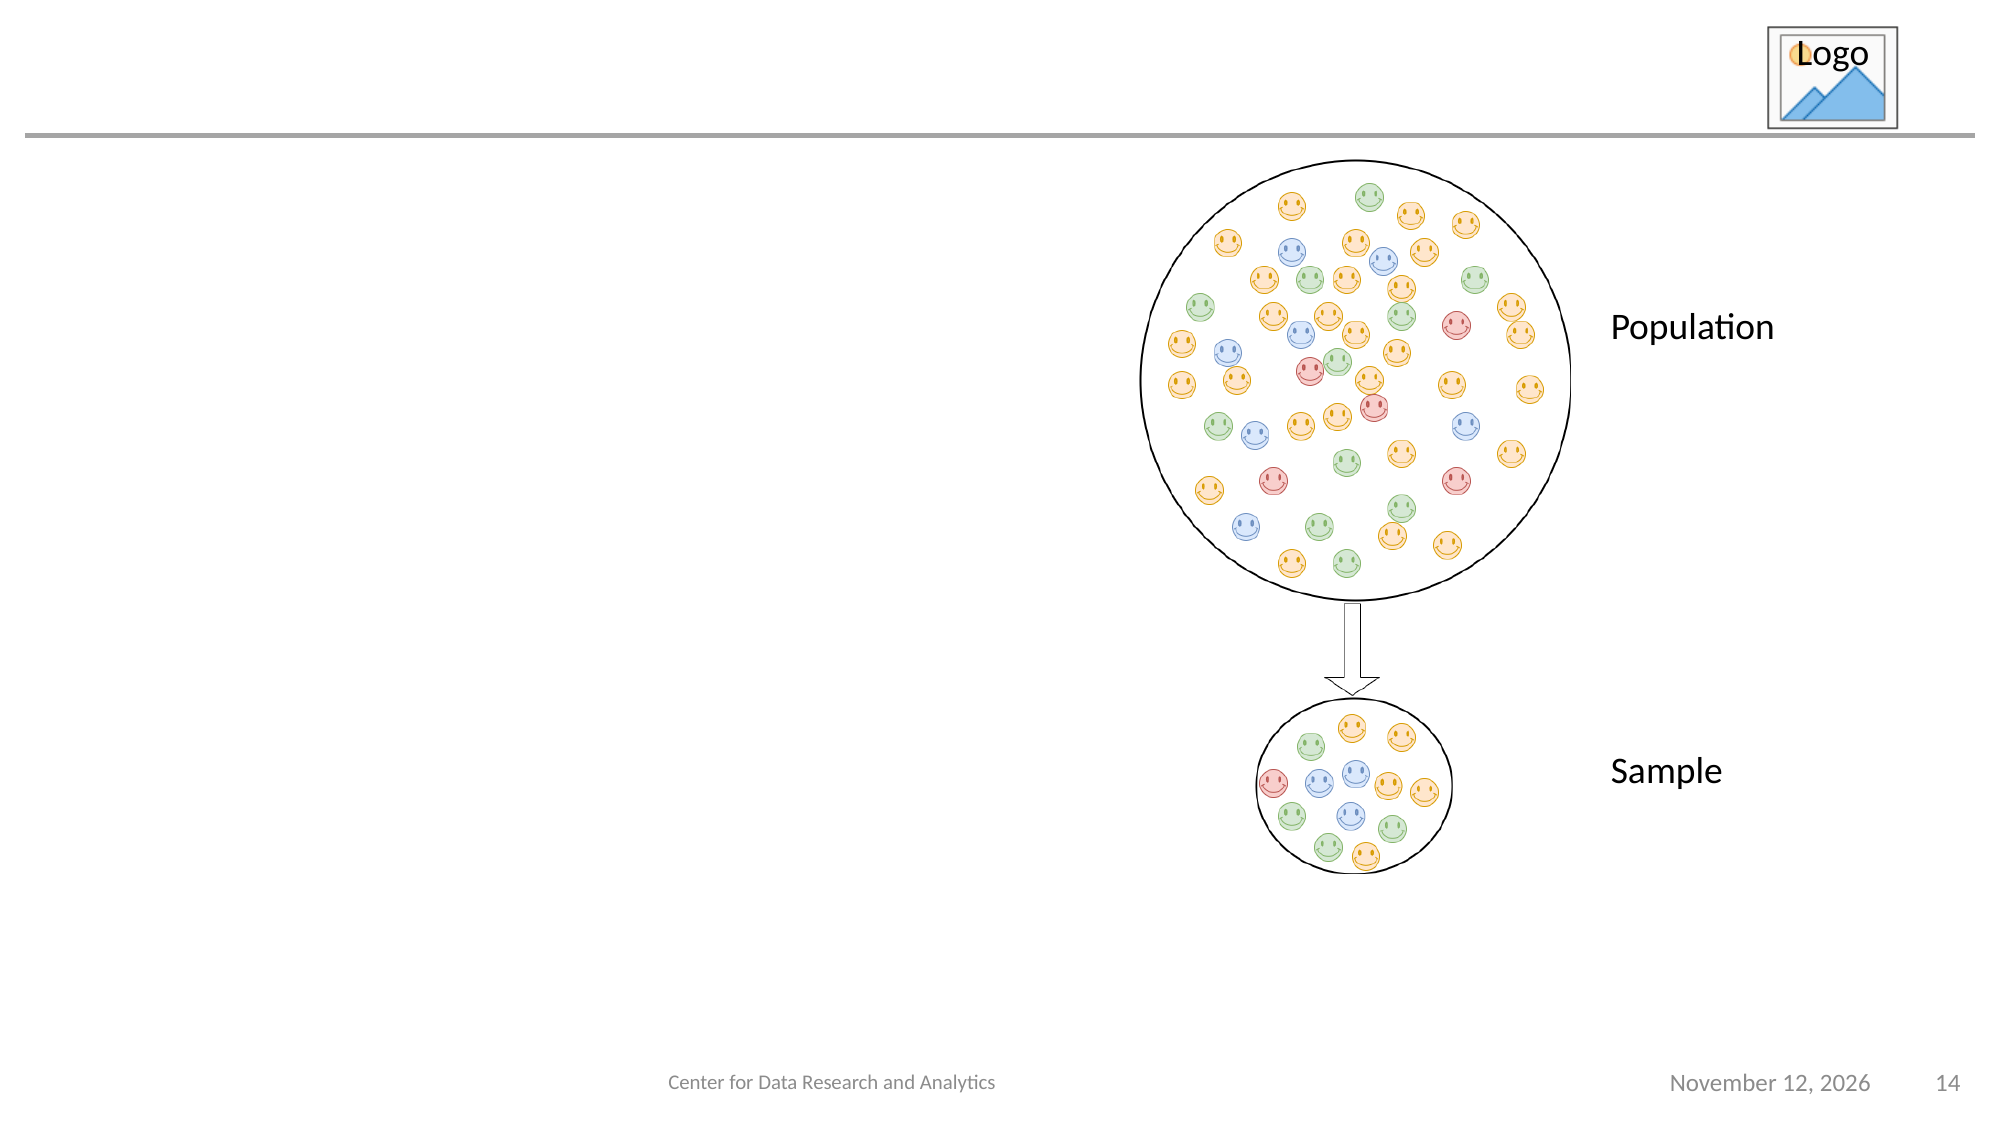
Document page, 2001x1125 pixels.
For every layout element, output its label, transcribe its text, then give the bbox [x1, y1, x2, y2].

text_box Population [1596, 294, 1841, 355]
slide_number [1654, 1056, 1891, 1107]
picture [1691, 20, 1975, 135]
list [1138, 159, 1571, 874]
footer Center for Data Research and Analytics [26, 1056, 1638, 1106]
text_box Sample [1596, 739, 1841, 799]
slide_number 14 [1890, 1056, 1976, 1106]
